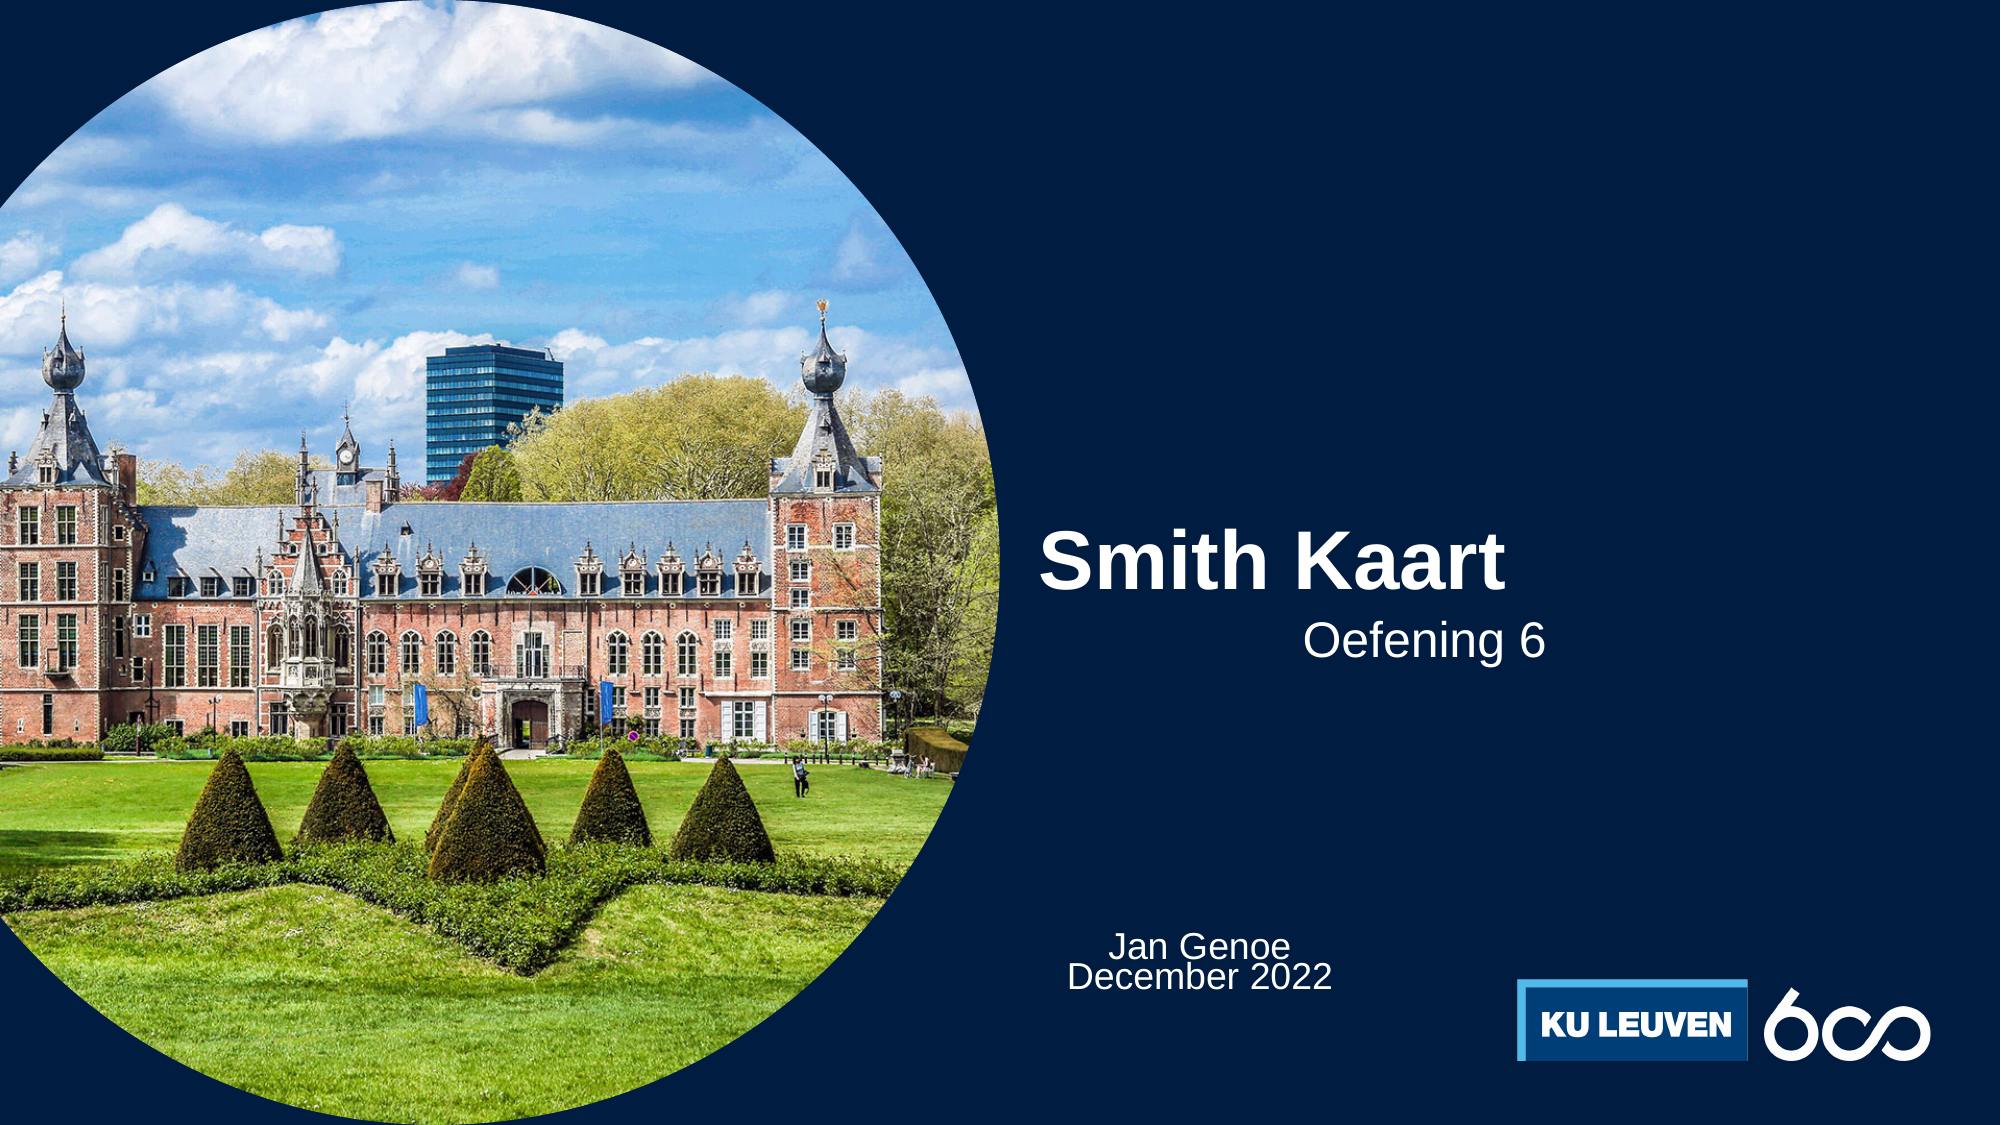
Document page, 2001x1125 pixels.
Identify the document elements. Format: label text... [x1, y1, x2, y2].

picture [1517, 979, 1931, 1061]
text_box Oefening 6 [1287, 599, 1563, 675]
text_box December 2022 [1052, 944, 1348, 1005]
title Smith Kaart [1039, 283, 1906, 842]
picture [0, 0, 1000, 1125]
text_box Jan Genoe [1093, 914, 1307, 944]
